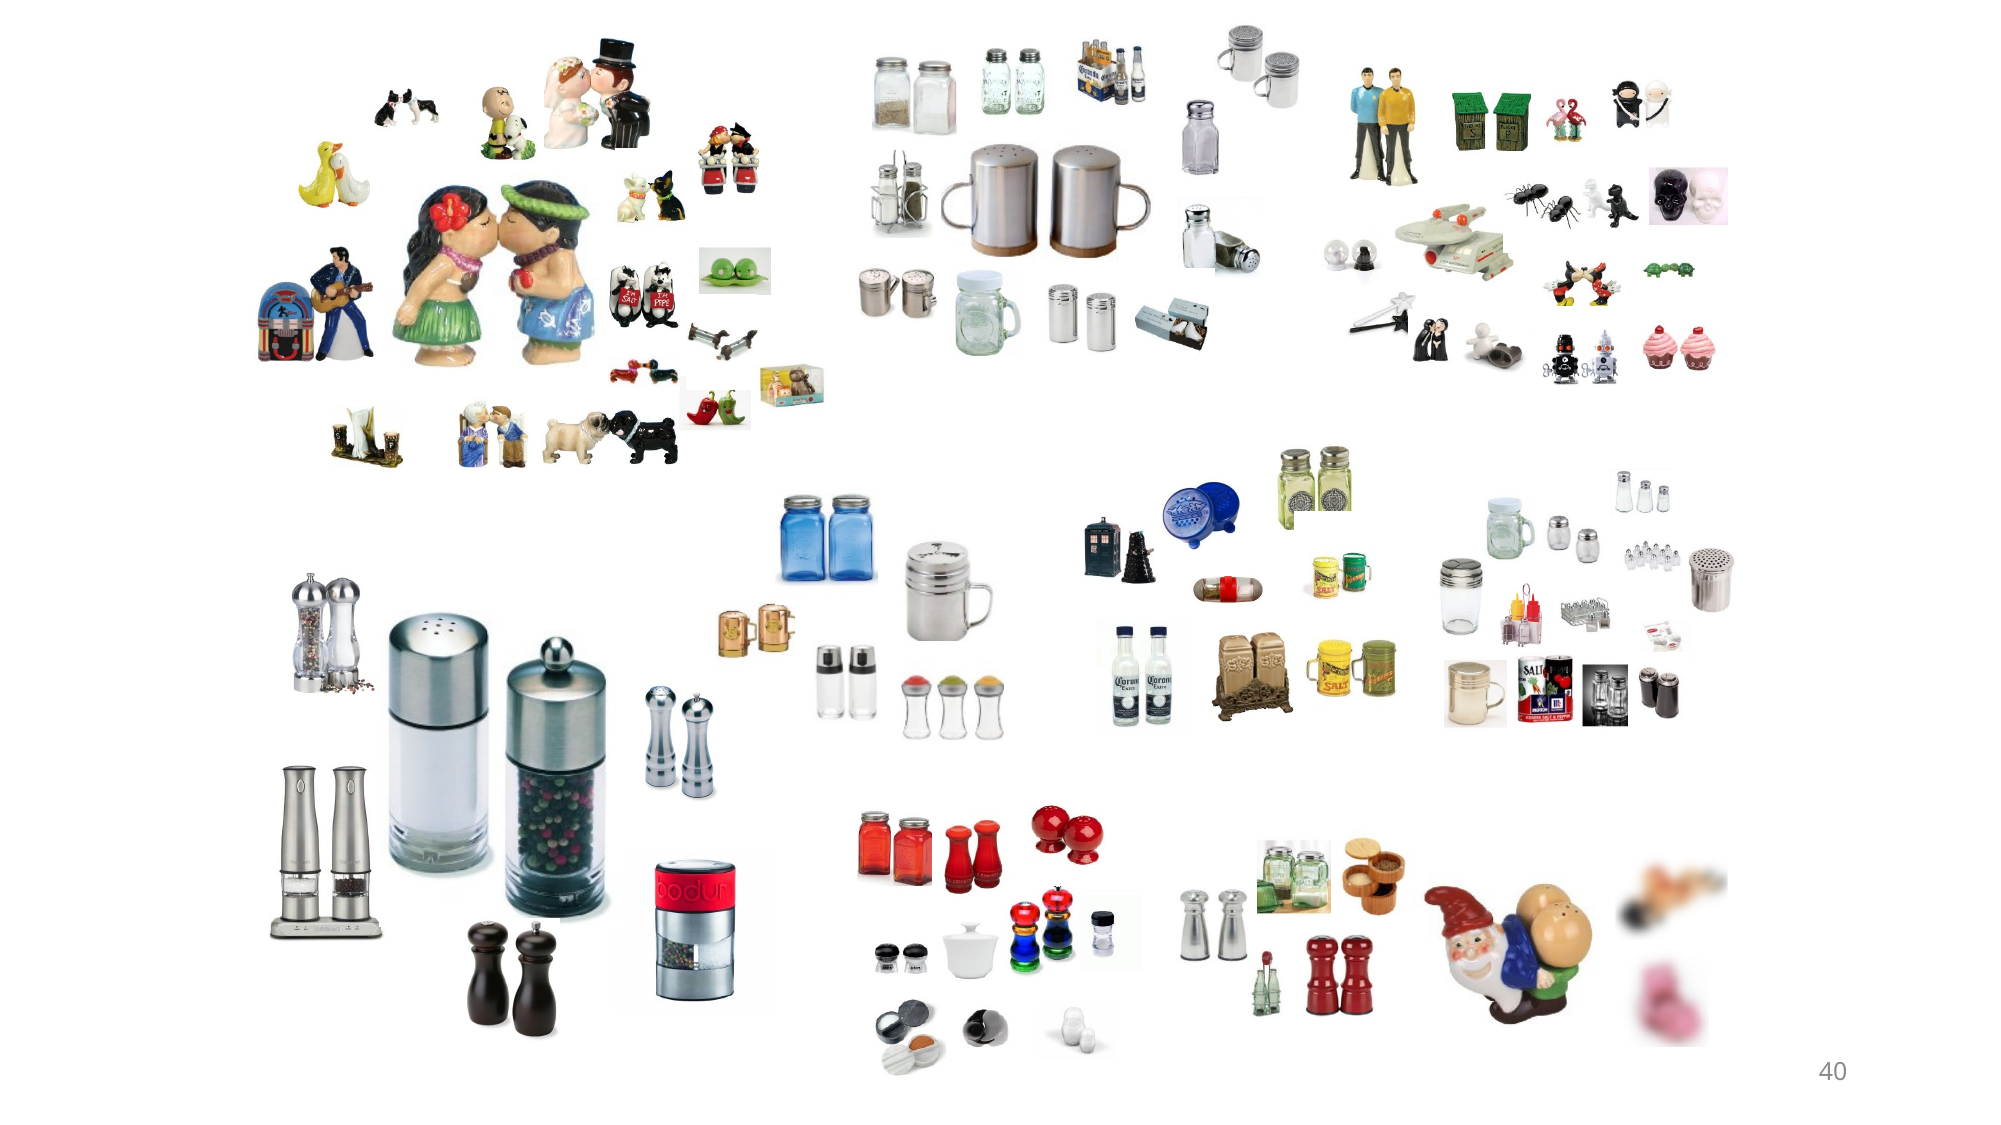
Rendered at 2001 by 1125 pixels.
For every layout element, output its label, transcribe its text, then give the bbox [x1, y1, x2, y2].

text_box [1176, 828, 1411, 1032]
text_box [706, 472, 1004, 774]
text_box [857, 785, 1142, 1087]
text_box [1429, 451, 1743, 735]
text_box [255, 16, 827, 485]
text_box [1318, 48, 1728, 408]
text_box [1072, 426, 1400, 740]
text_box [248, 571, 774, 1042]
slide_number 40 [1412, 1042, 1863, 1103]
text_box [1412, 822, 1728, 1081]
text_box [855, 10, 1300, 378]
